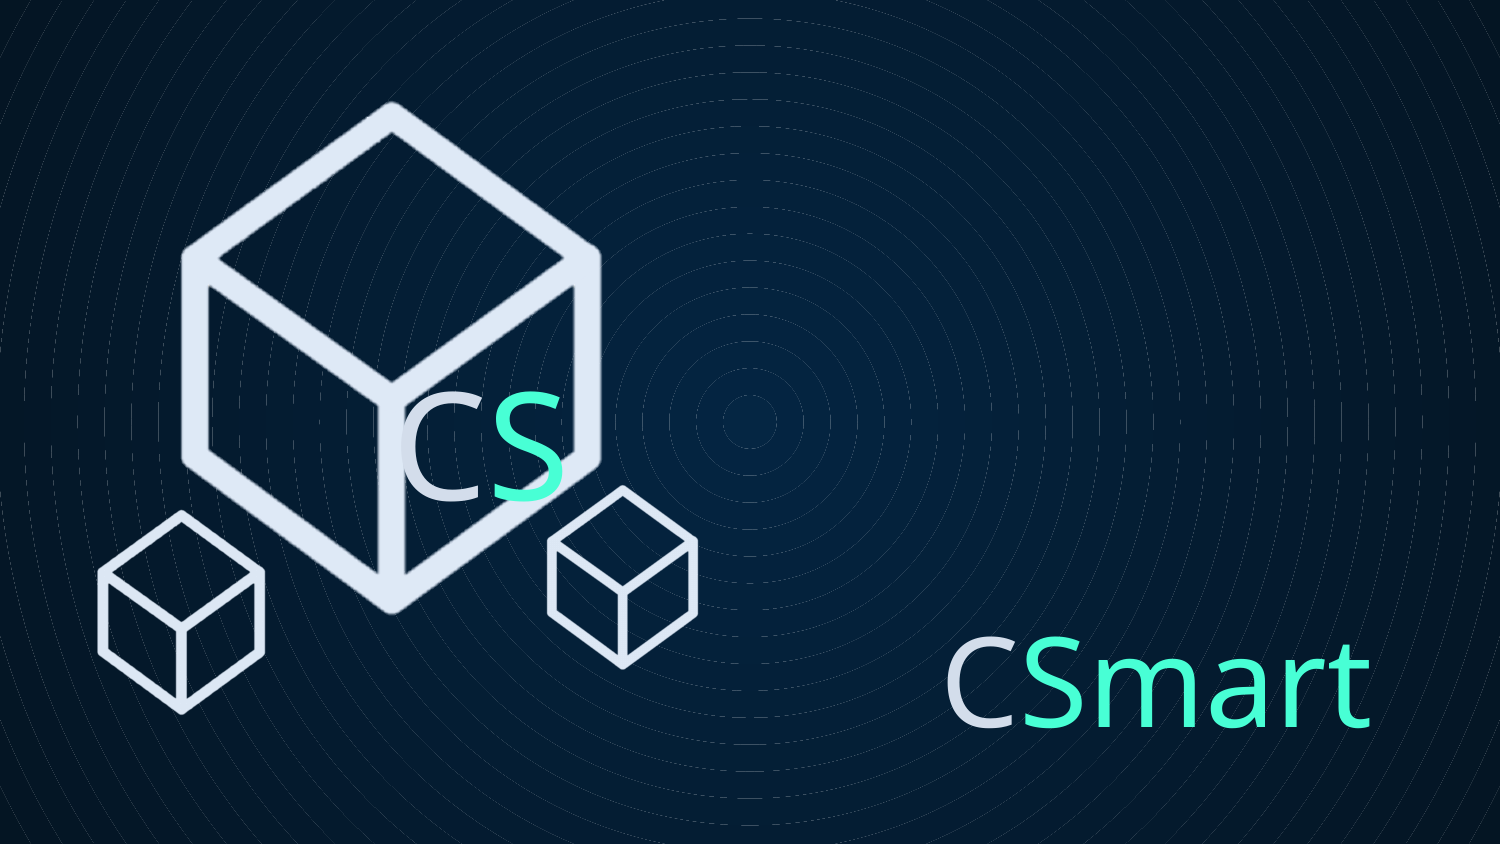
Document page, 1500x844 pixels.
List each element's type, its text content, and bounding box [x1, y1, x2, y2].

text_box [0, 32, 976, 844]
title CSmart [980, 577, 1388, 768]
